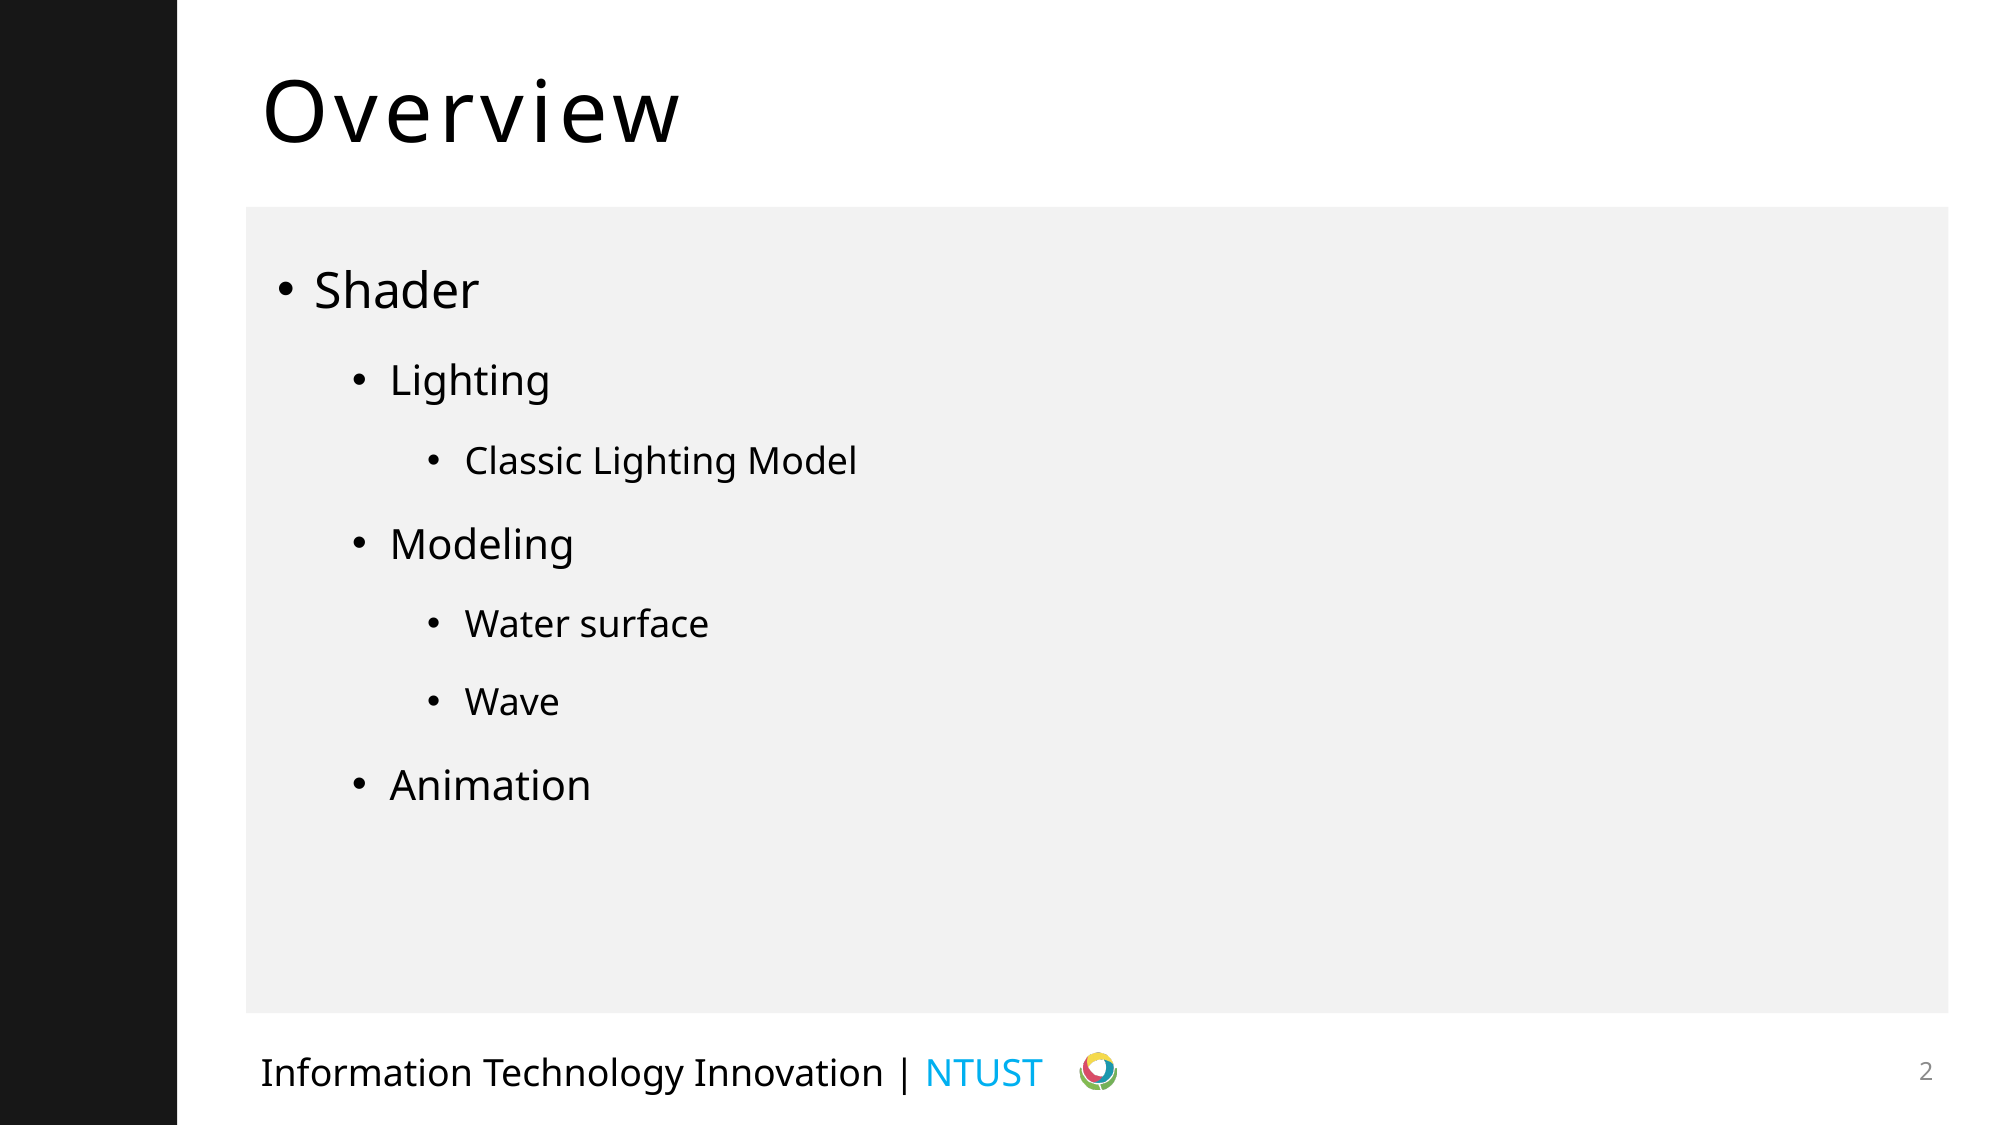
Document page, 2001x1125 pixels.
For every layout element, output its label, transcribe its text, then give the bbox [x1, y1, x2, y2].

picture [1067, 1041, 1127, 1103]
title Overview [246, 59, 1949, 169]
list Shader Lighting Classic Lighting Model Modeling Water surface Wave Animation [262, 220, 1932, 999]
